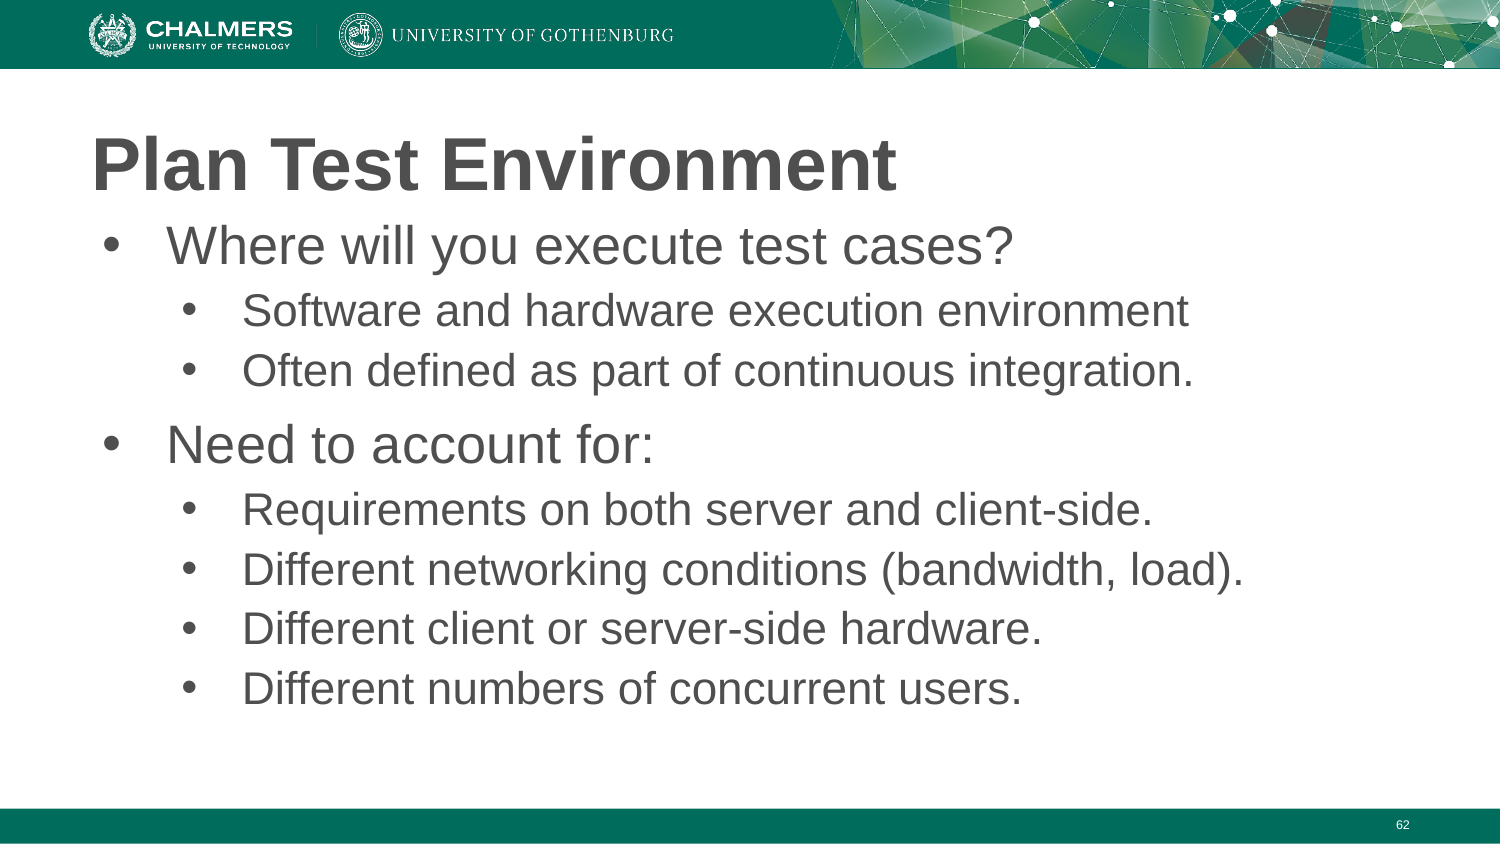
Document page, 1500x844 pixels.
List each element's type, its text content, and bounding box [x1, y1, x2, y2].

picture [759, 0, 1500, 68]
list Where will you execute test cases? Software and hardware execution environment Often defined as part of continuous integration. Need to account for: Requirements on both server and client-side. Different networking conditions (bandwidth, load). Different client or server-side hardware. Different numbers of concurrent users. [76, 210, 1425, 782]
title Plan Test Environment [76, 100, 1425, 210]
picture [64, 0, 696, 85]
slide_number ‹#› [1074, 809, 1425, 844]
